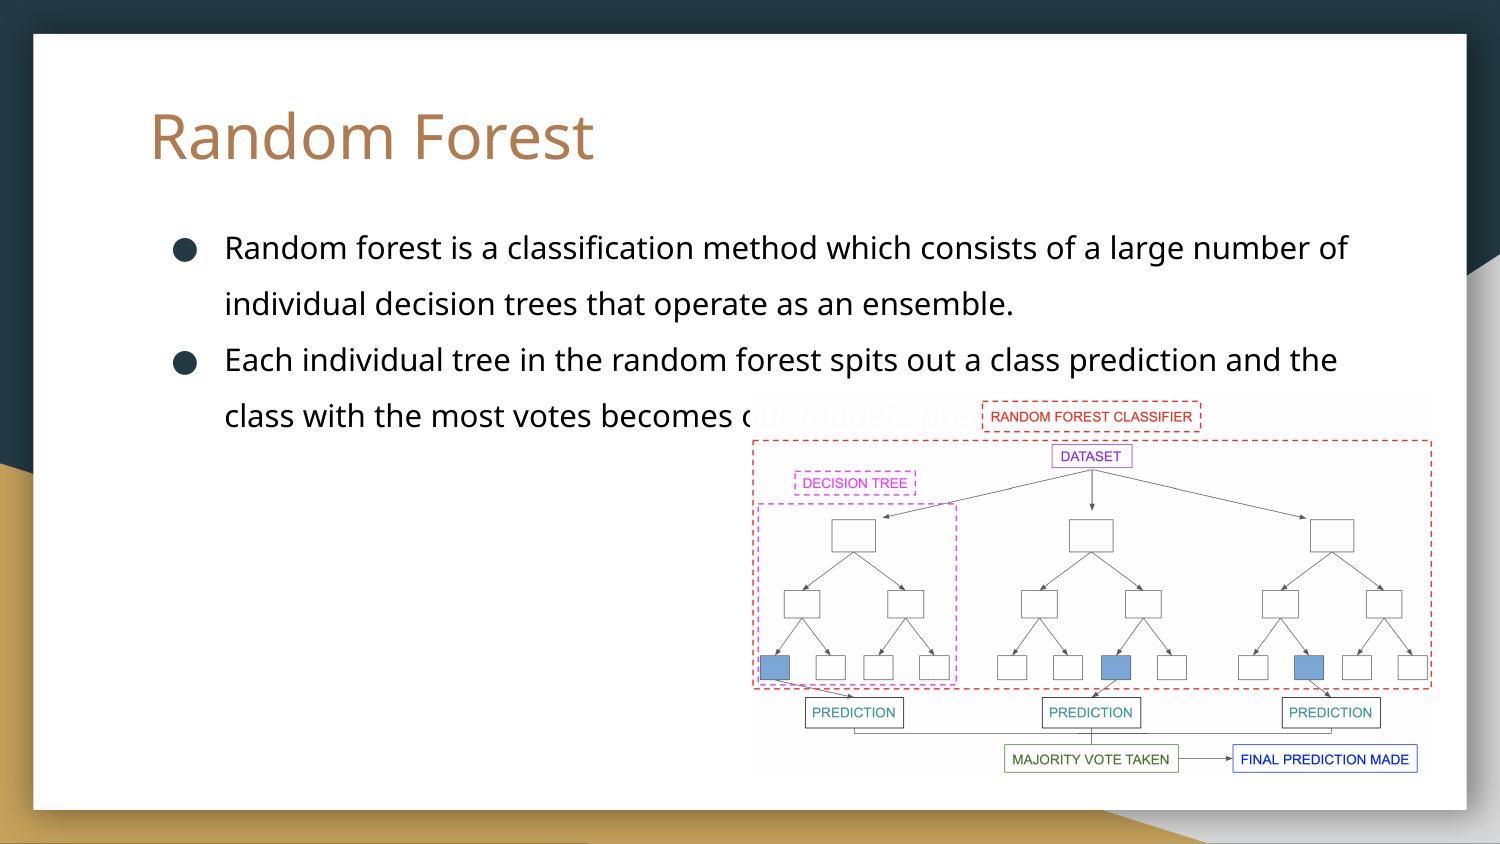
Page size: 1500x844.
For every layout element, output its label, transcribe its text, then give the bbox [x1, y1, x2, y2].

picture [749, 393, 1435, 777]
list Random forest is a classification method which consists of a large number of individual decision trees that operate as an ensemble. Each individual tree in the random forest spits out a class prediction and the class with the most votes becomes our model’s prediction [134, 194, 1366, 650]
title Random Forest [134, 82, 1366, 194]
